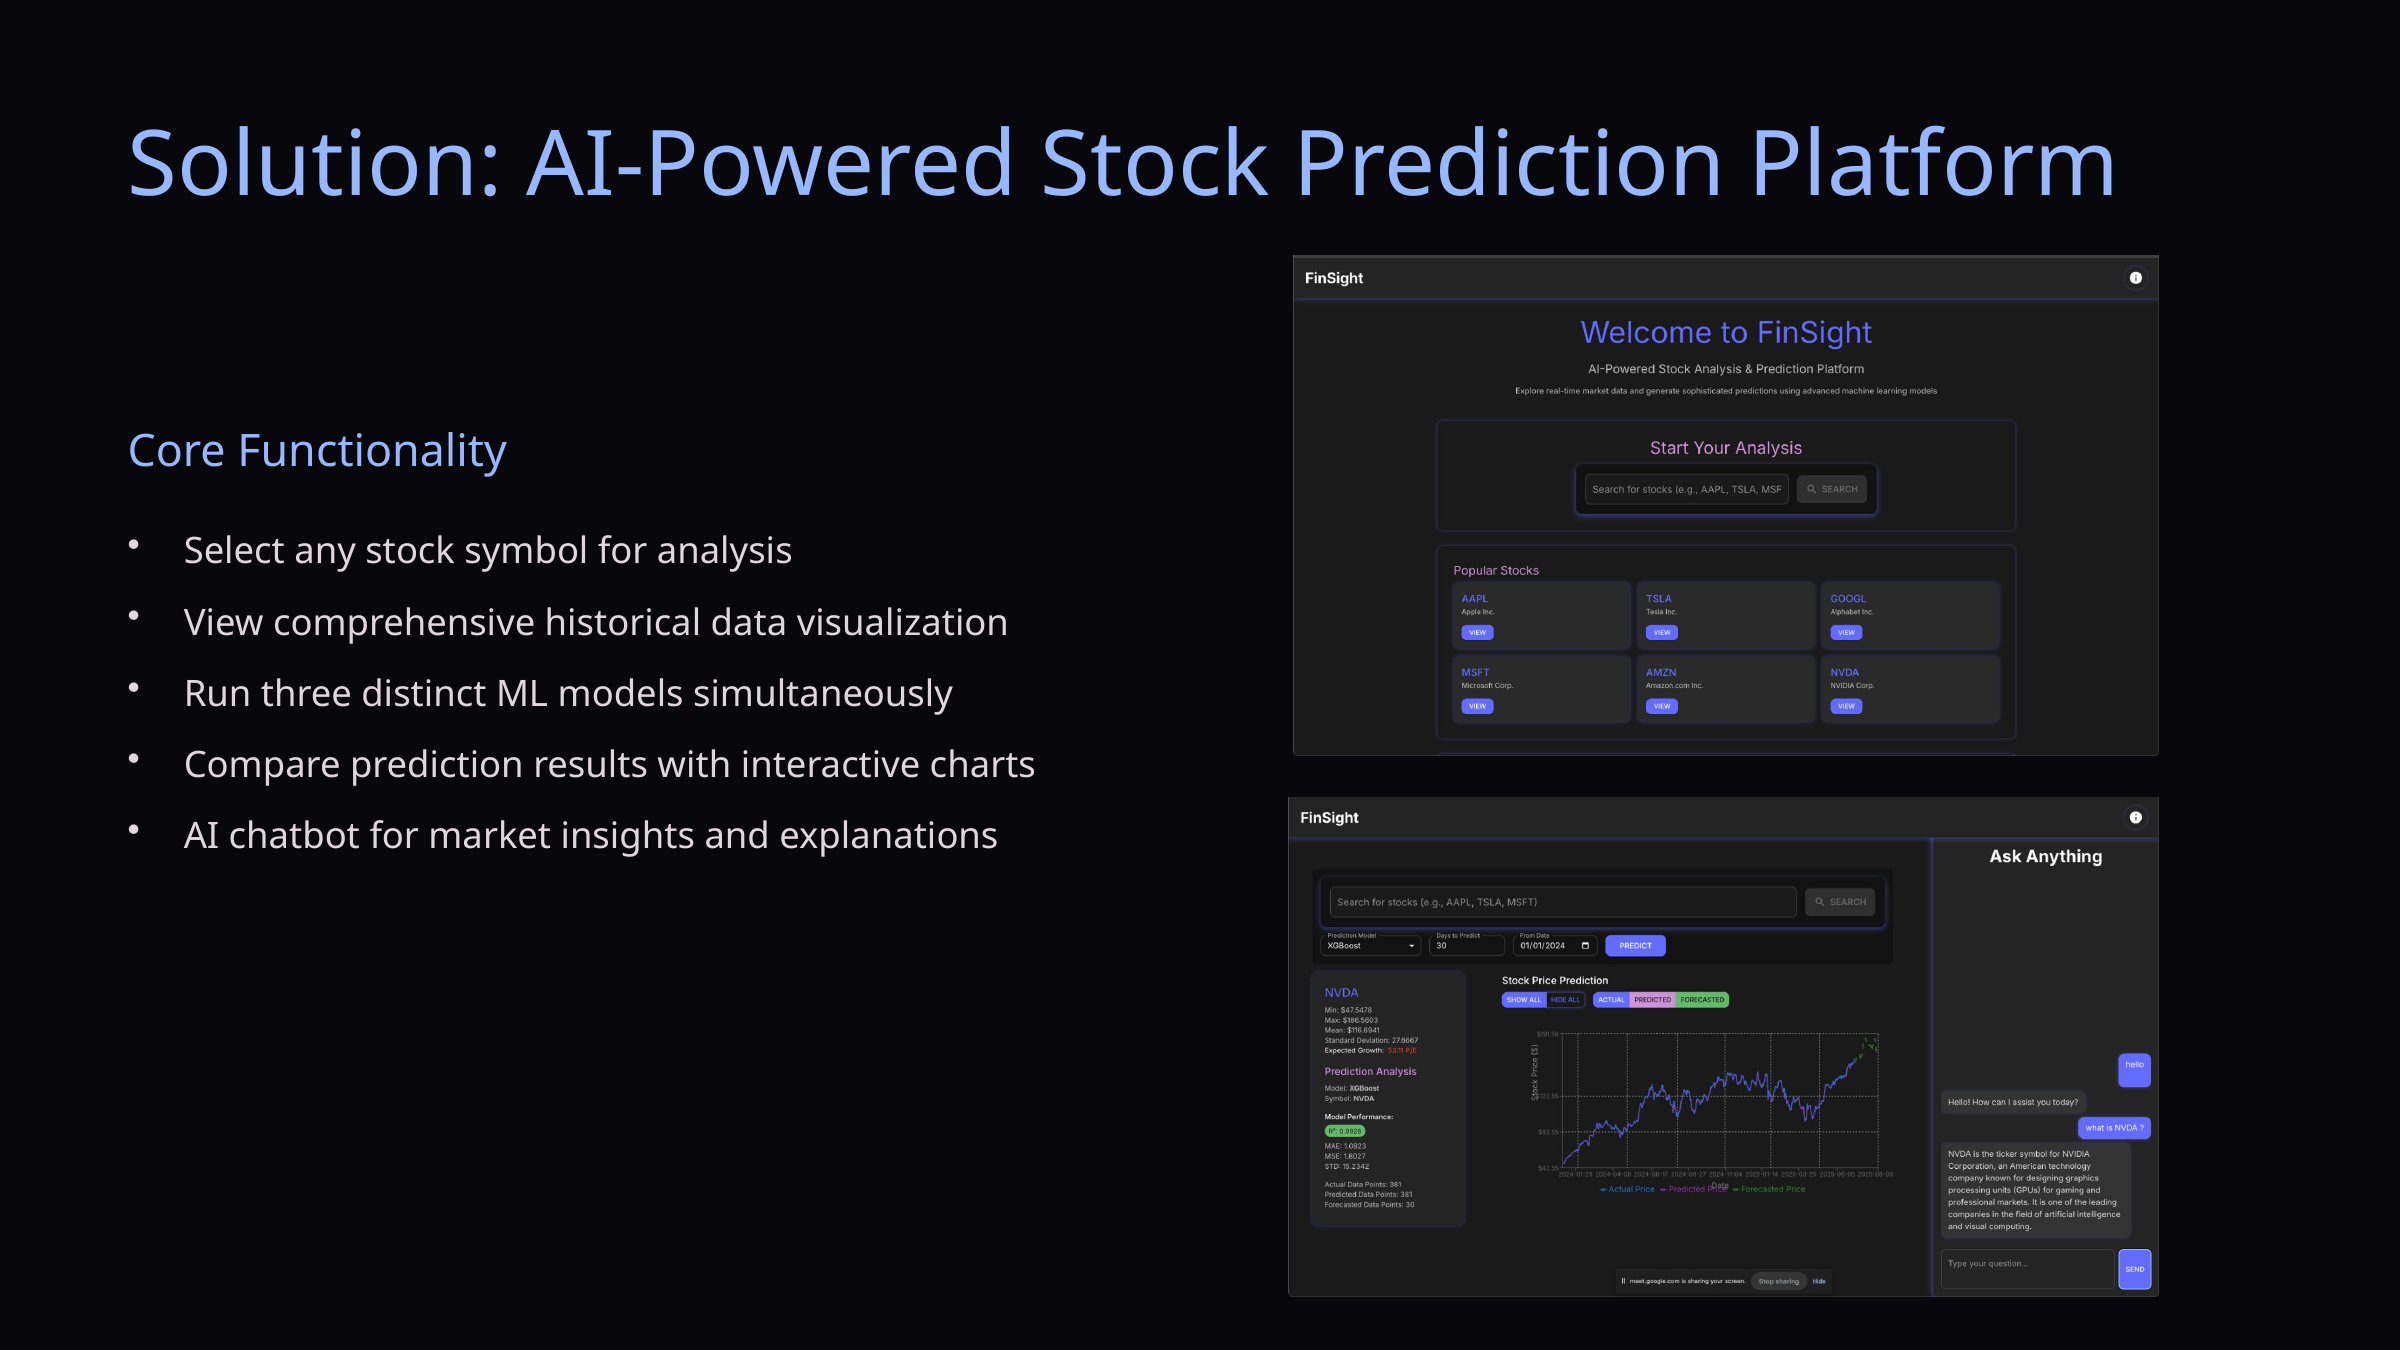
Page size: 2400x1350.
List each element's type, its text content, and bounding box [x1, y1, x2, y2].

text_box Run three distinct ML models simultaneously [127, 654, 1293, 714]
text_box Compare prediction results with interactive charts [127, 726, 1379, 785]
text_box Solution: AI-Powered Stock Prediction Platform [127, 100, 2273, 329]
text_box Core Functionality [127, 419, 584, 477]
text_box AI chatbot for market insights and explanations [127, 797, 1288, 856]
picture [1288, 797, 2389, 1339]
text_box Select any stock symbol for analysis [127, 512, 1293, 572]
picture [1293, 255, 2159, 756]
text_box View comprehensive historical data visualization [127, 583, 1293, 643]
